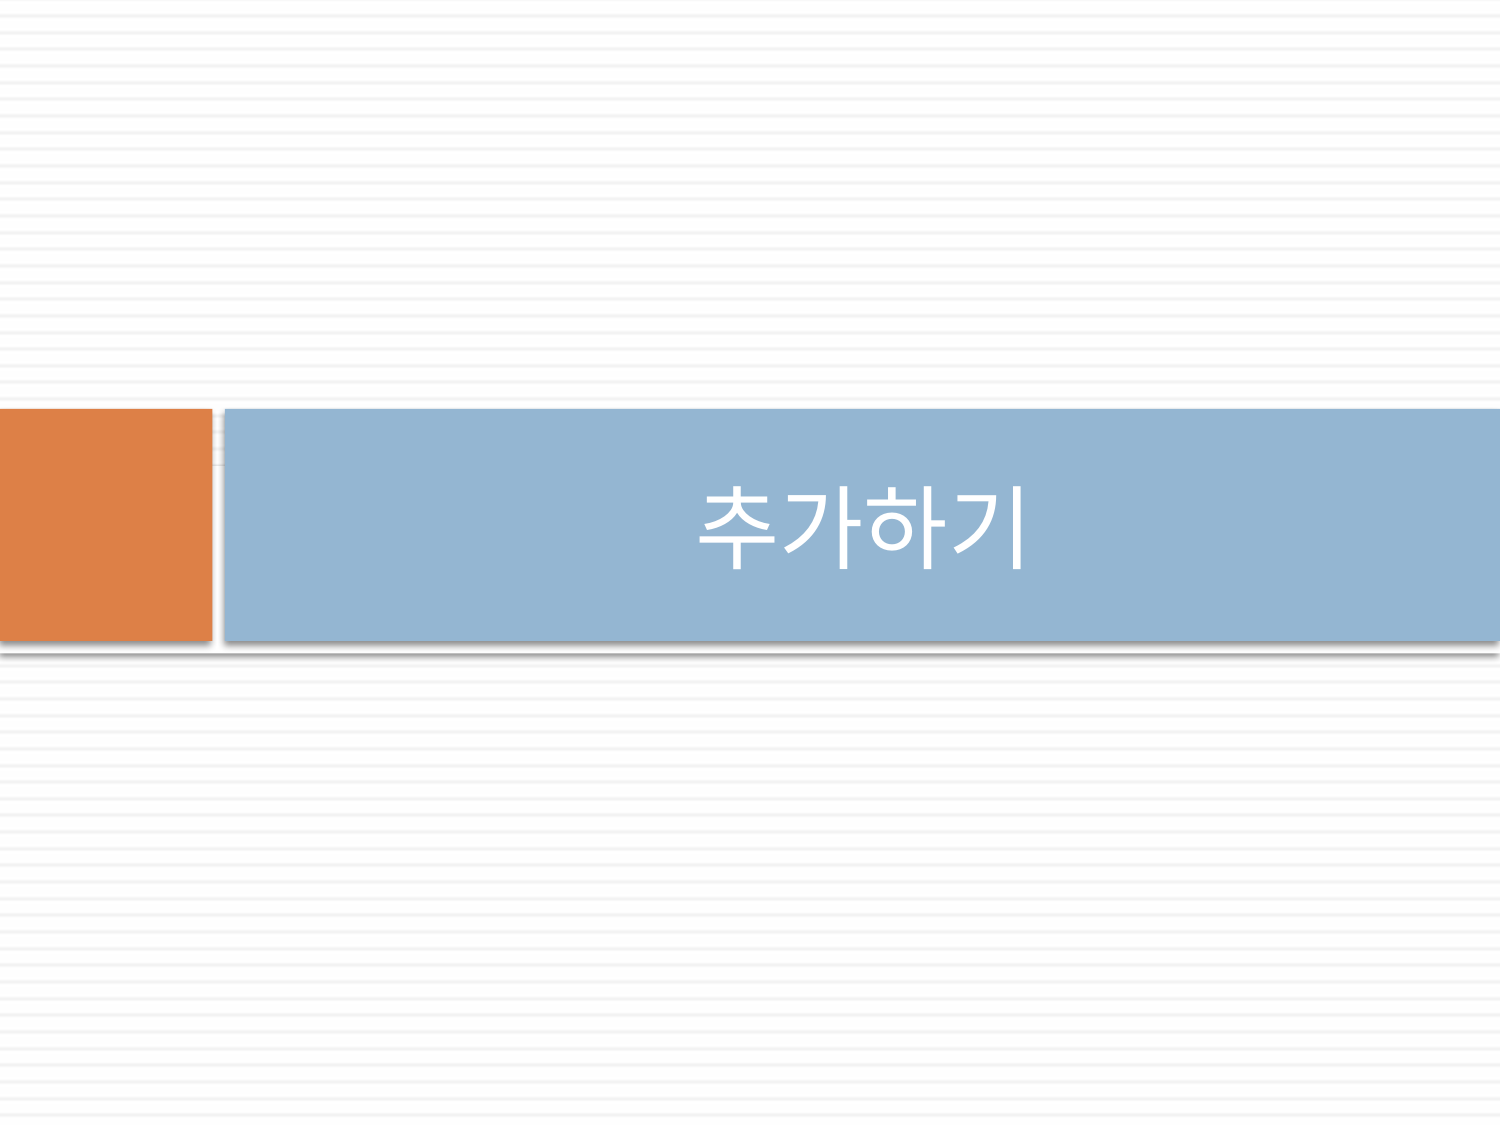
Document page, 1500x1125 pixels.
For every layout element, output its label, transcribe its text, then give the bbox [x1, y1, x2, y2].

title 추가하기 [238, 444, 1489, 607]
